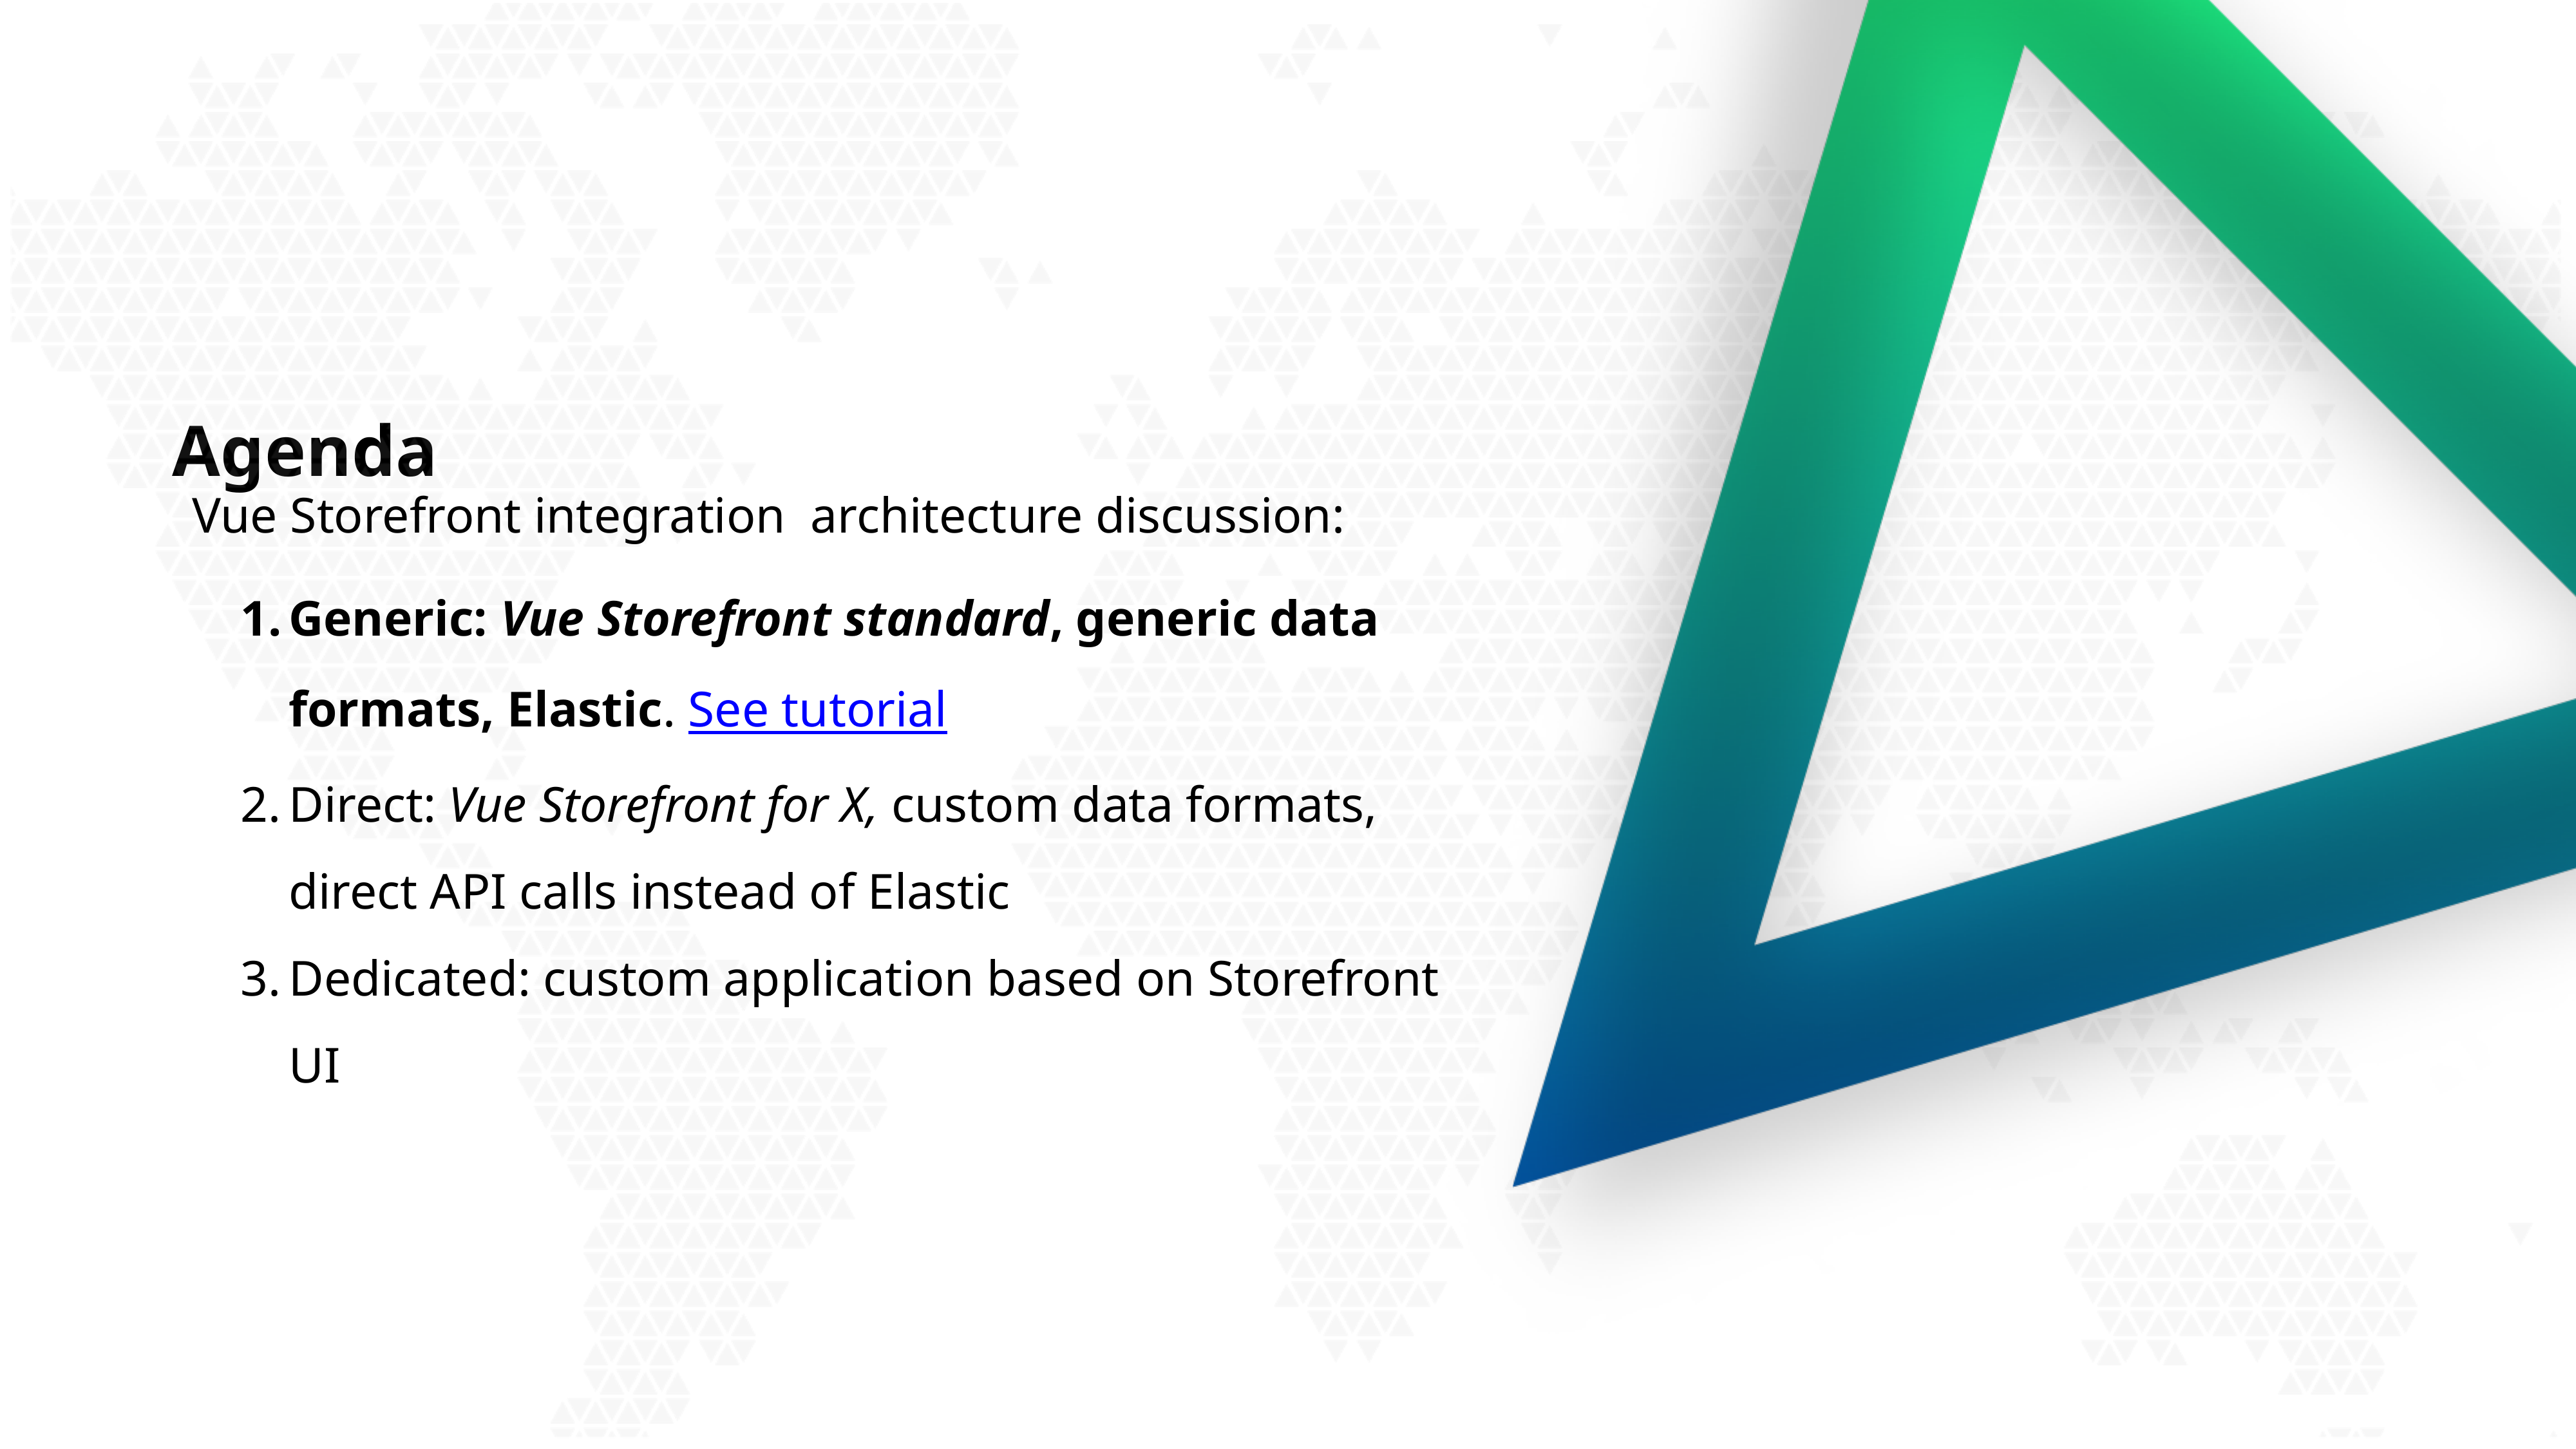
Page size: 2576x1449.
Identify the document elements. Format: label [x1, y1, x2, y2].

picture [0, 0, 815, 1449]
text_box [815, 0, 2576, 1449]
